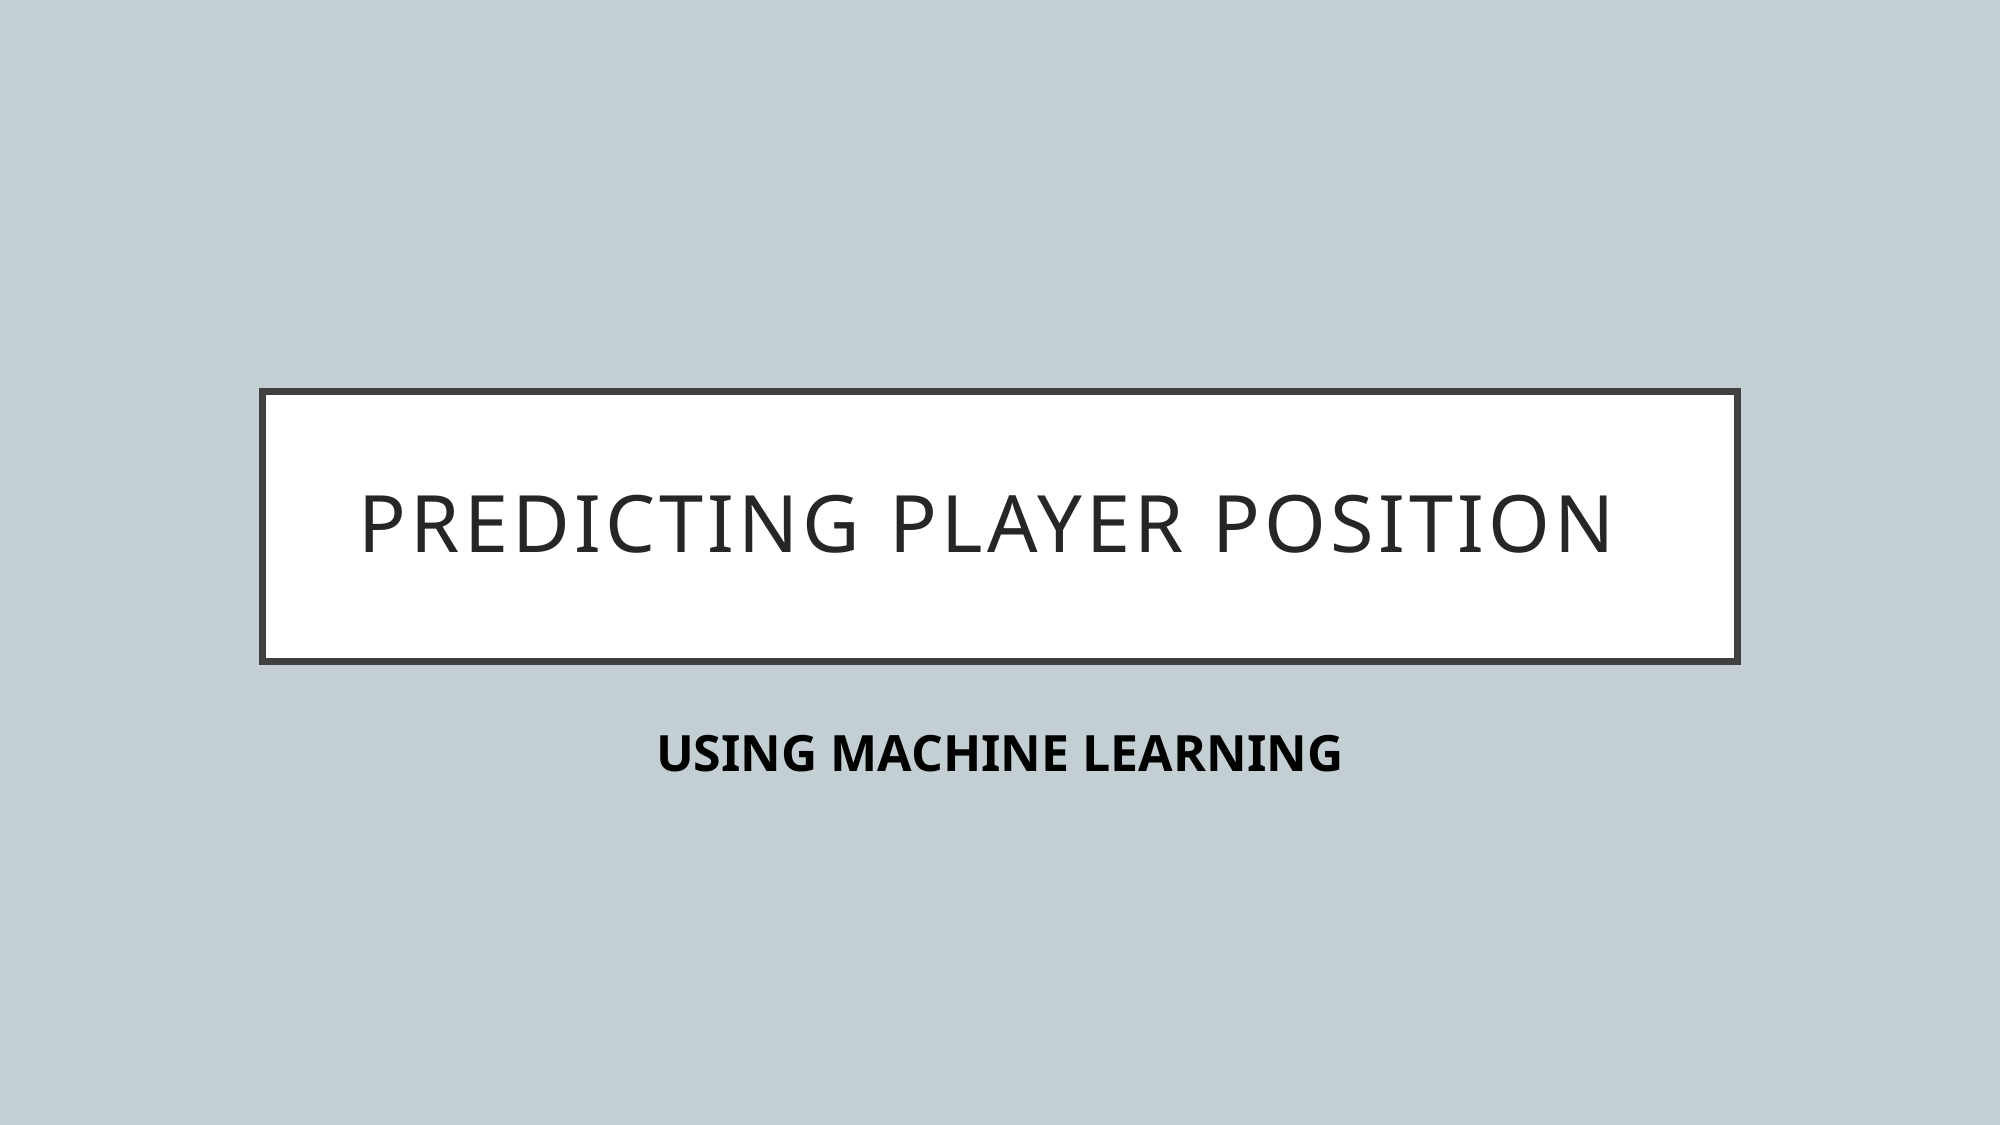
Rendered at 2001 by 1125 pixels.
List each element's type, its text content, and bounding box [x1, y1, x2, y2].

title Predicting player position [259, 388, 1741, 665]
subtitle USING MACHINE LEARNING [442, 713, 1558, 918]
